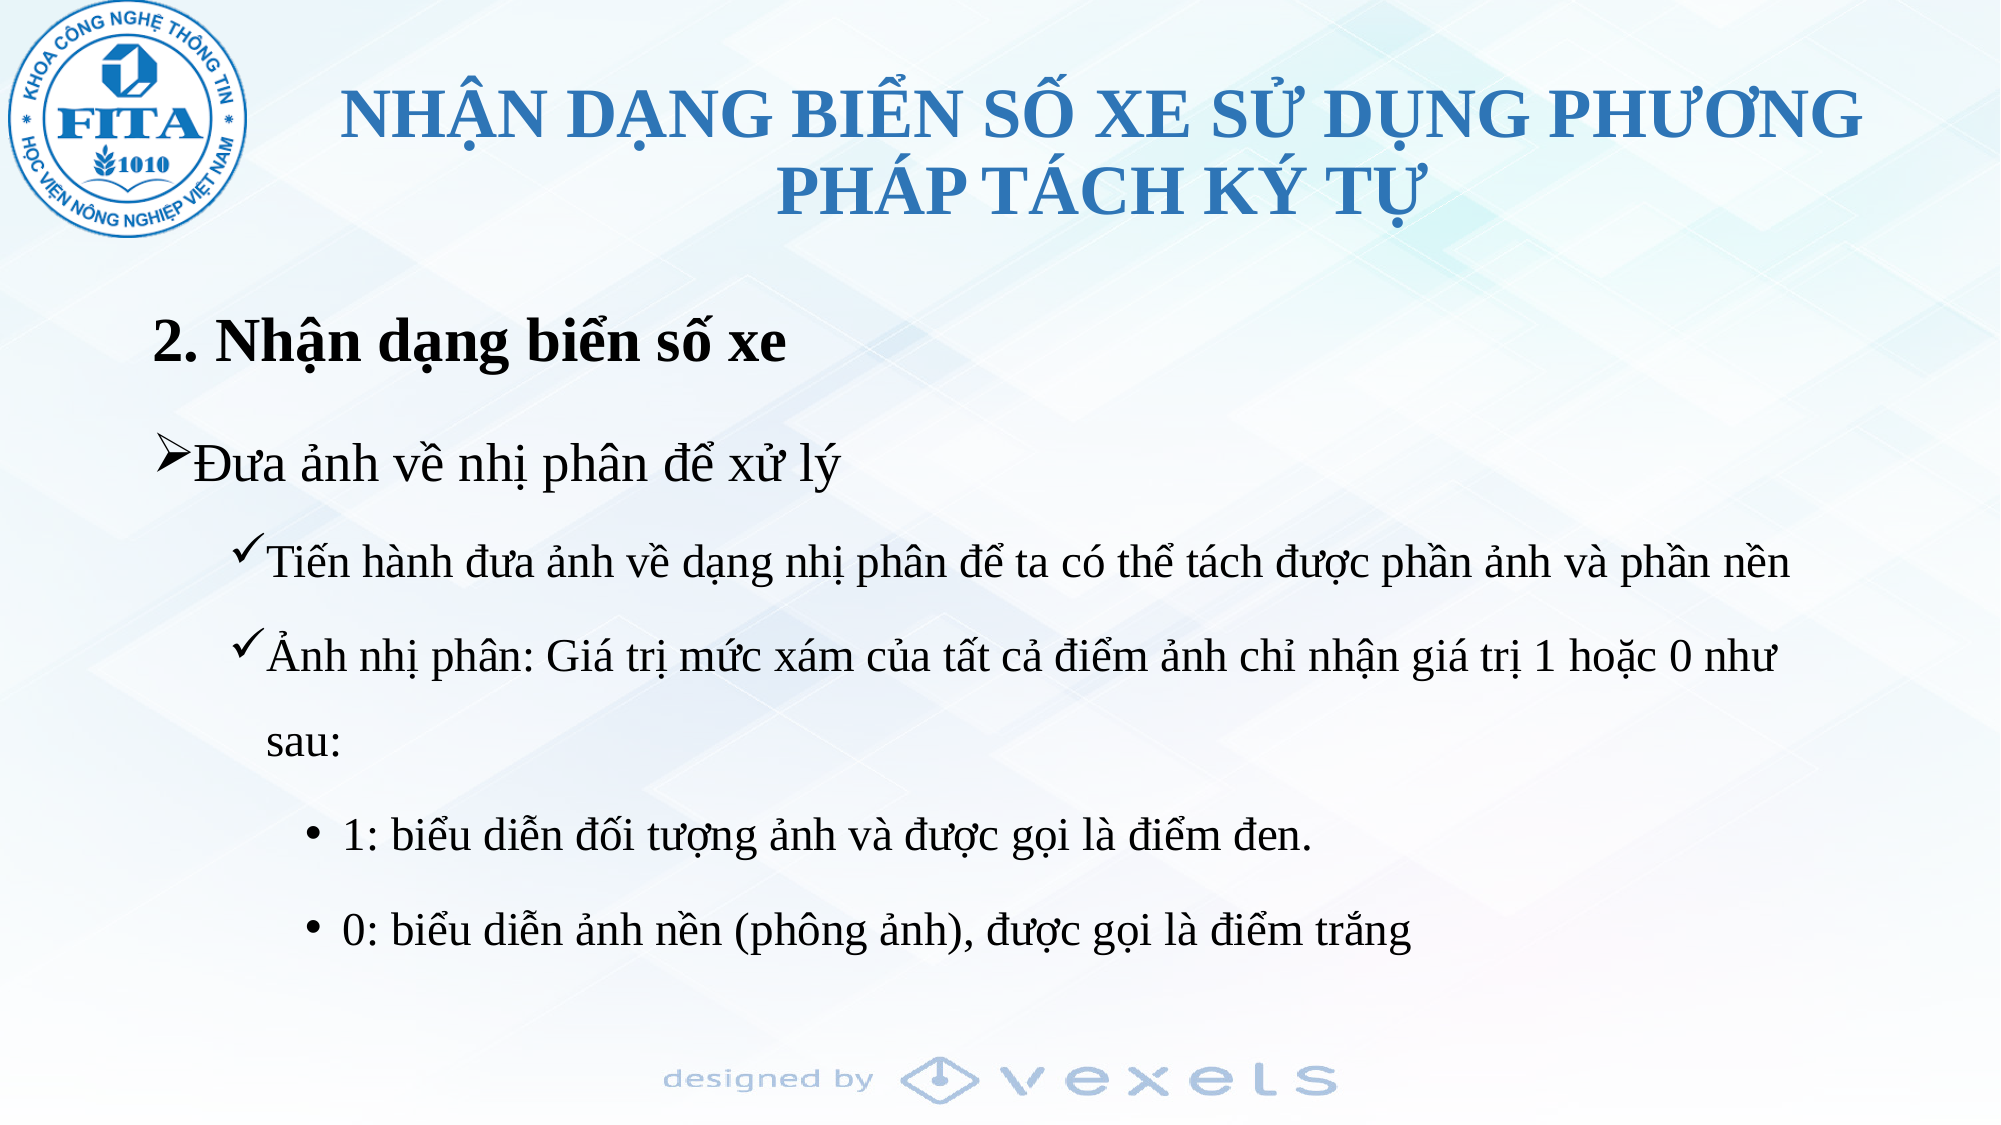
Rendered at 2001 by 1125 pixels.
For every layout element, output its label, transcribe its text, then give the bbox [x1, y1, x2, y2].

title NHẬN DẠNG BIỂN SỐ XE SỬ DỤNG PHƯƠNG PHÁP TÁCH KÝ TỰ [244, 0, 1962, 238]
list 2. Nhận dạng biển số xe Đưa ảnh về nhị phân để xử lý Tiến hành đưa ảnh về dạng nhị phân để ta có thể tách được phần ảnh và phần nền Ảnh nhị phân: Giá trị mức xám của tất cả điểm ảnh chỉ nhận giá trị 1 hoặc 0 như sau: 1: biểu diễn đối tượng ảnh và được gọi là điểm đen. 0: biểu diễn ảnh nền (phông ảnh), được gọi là điểm trắng [137, 299, 1863, 1014]
picture [8, 0, 244, 238]
